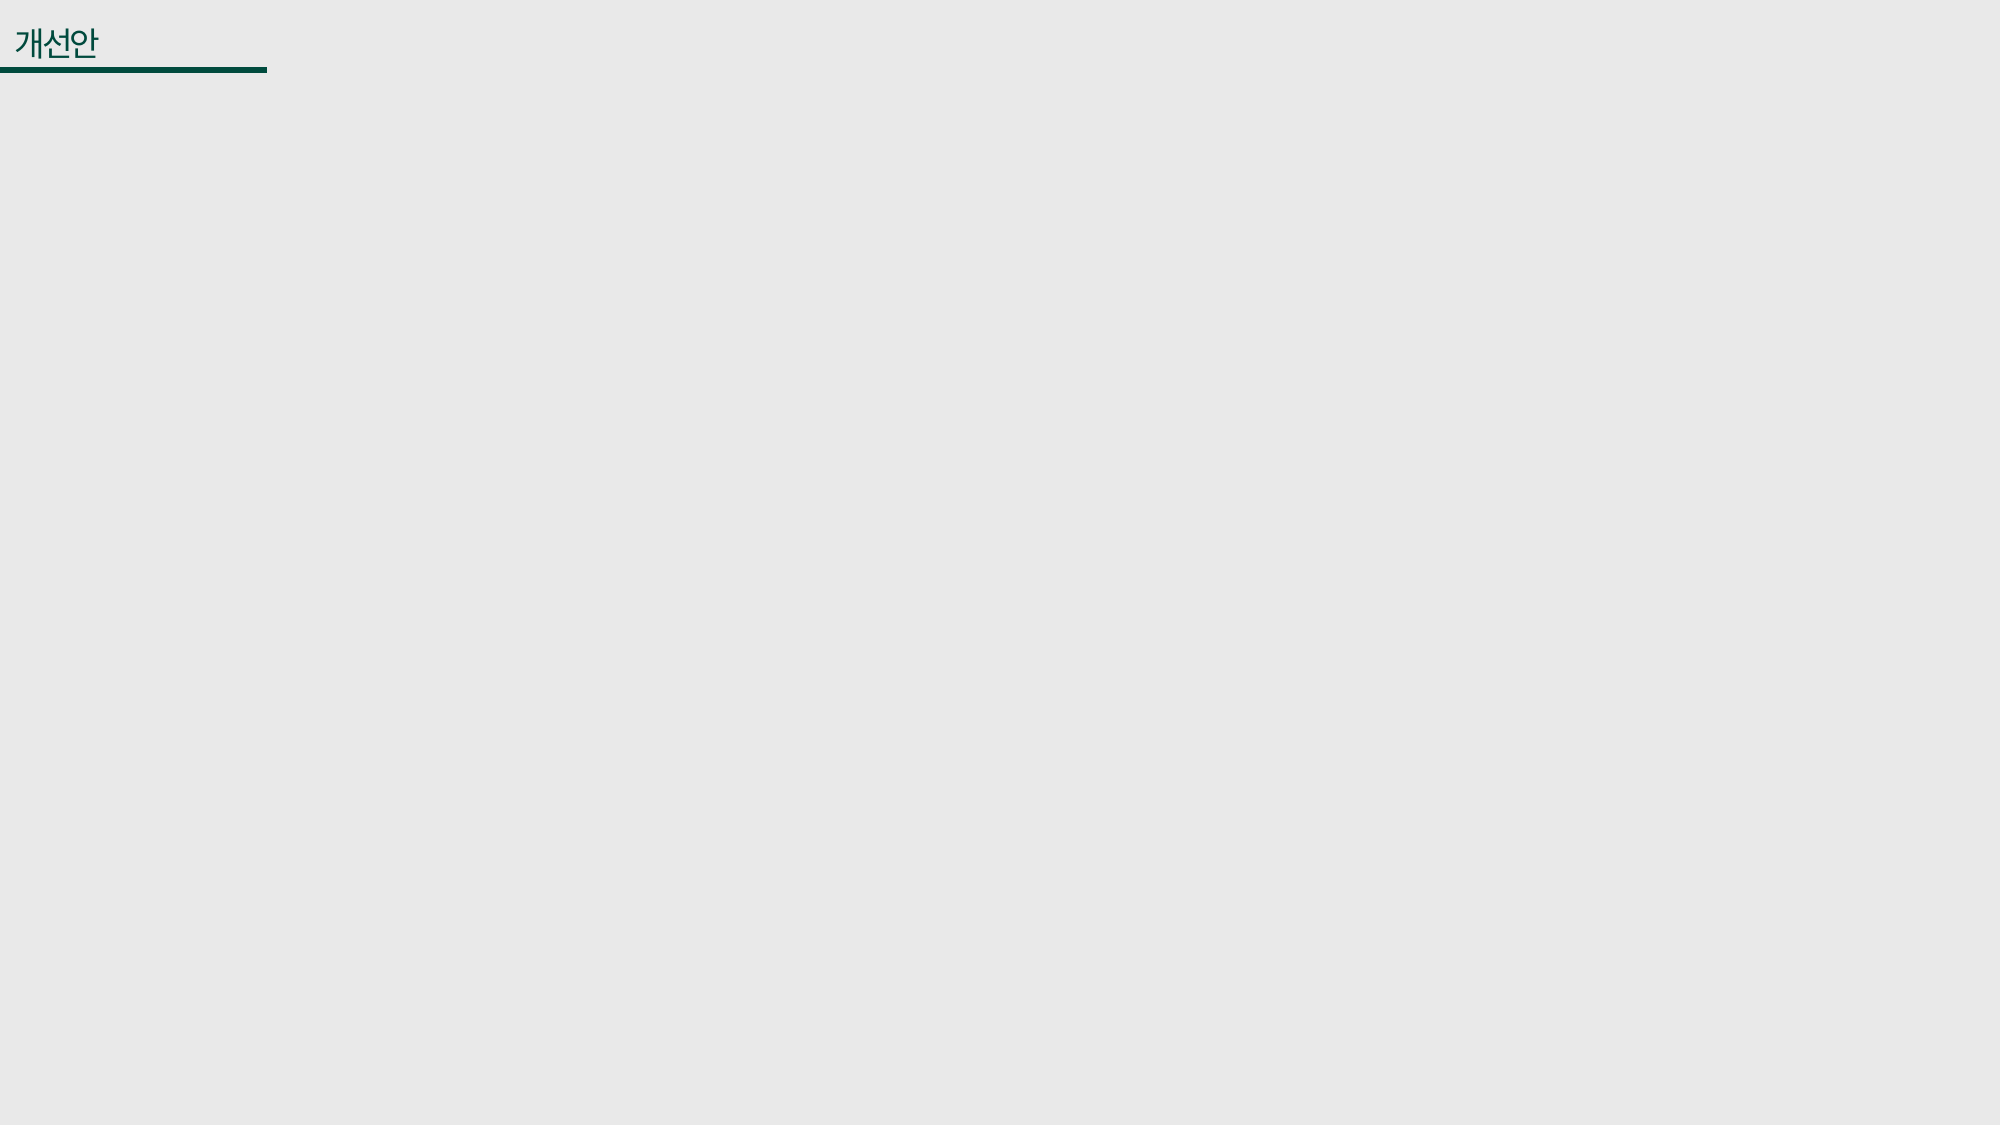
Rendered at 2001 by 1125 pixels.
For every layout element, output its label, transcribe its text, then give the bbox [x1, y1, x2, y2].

text_box 개선안 [0, 16, 297, 71]
